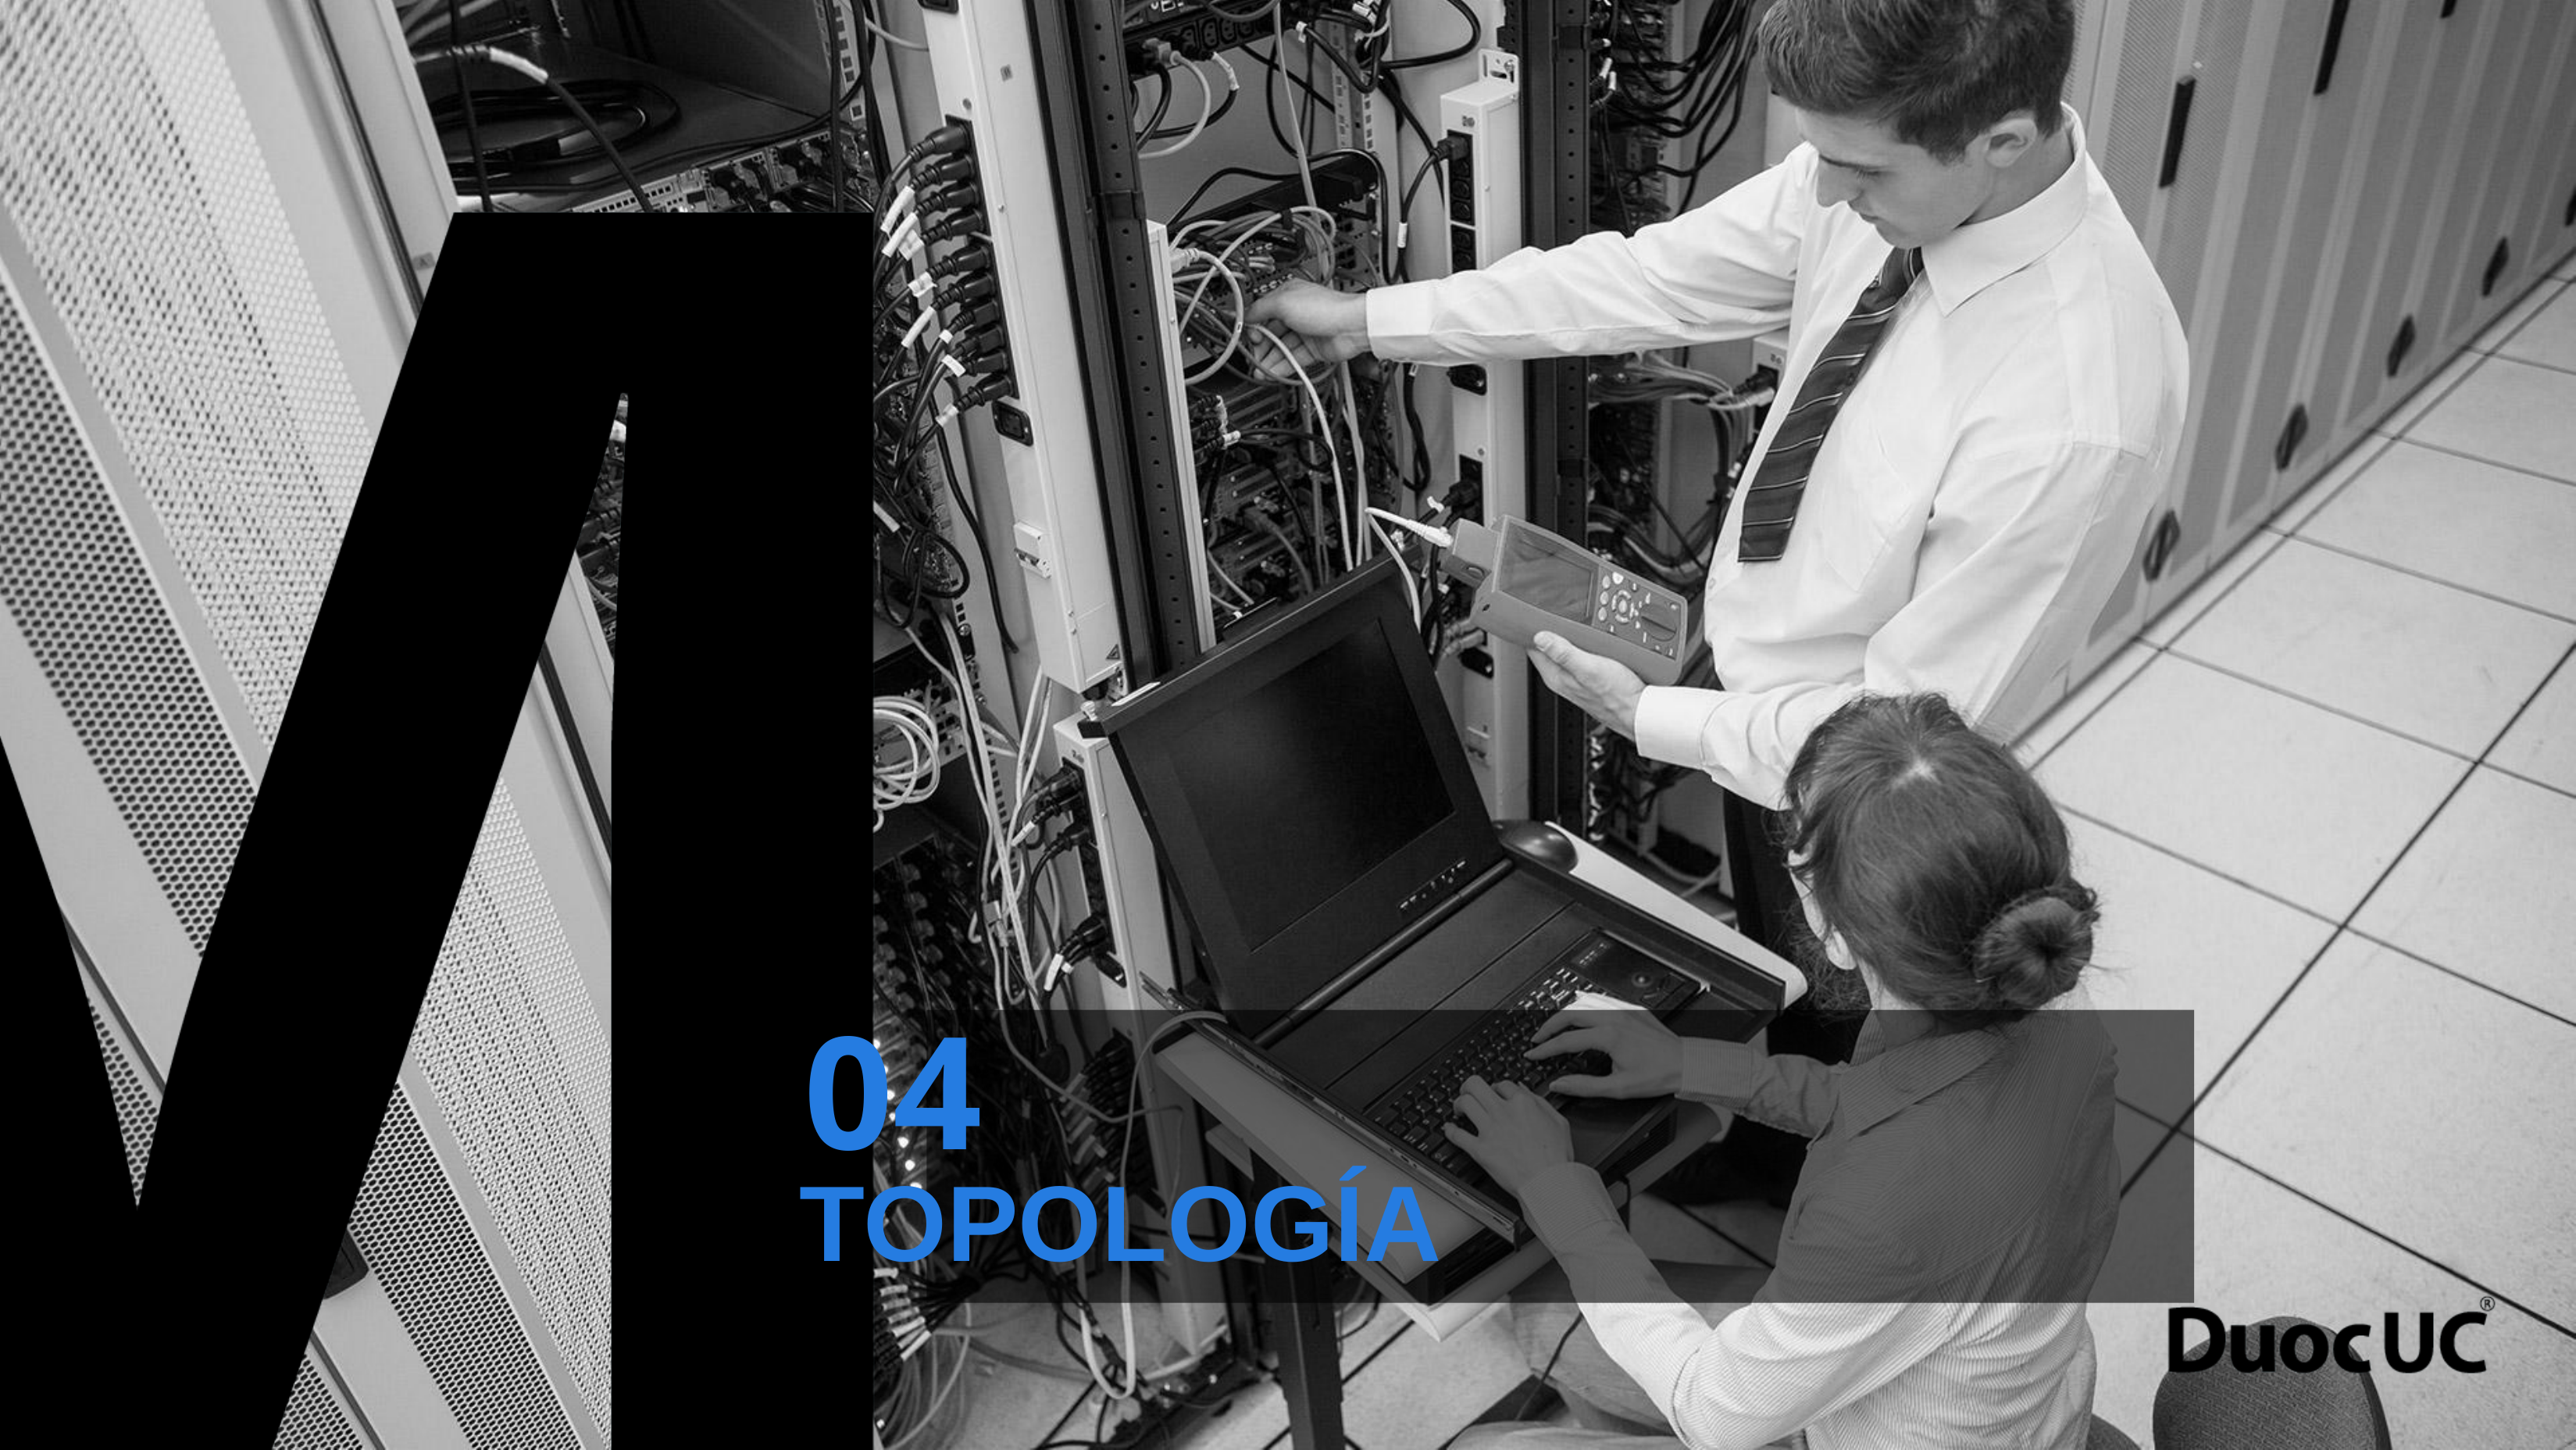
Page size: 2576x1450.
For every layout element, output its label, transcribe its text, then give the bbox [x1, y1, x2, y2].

title TOPOLOGÍA [799, 1154, 1956, 1397]
picture [0, 0, 2576, 1450]
text_box 04 [804, 993, 1019, 1181]
